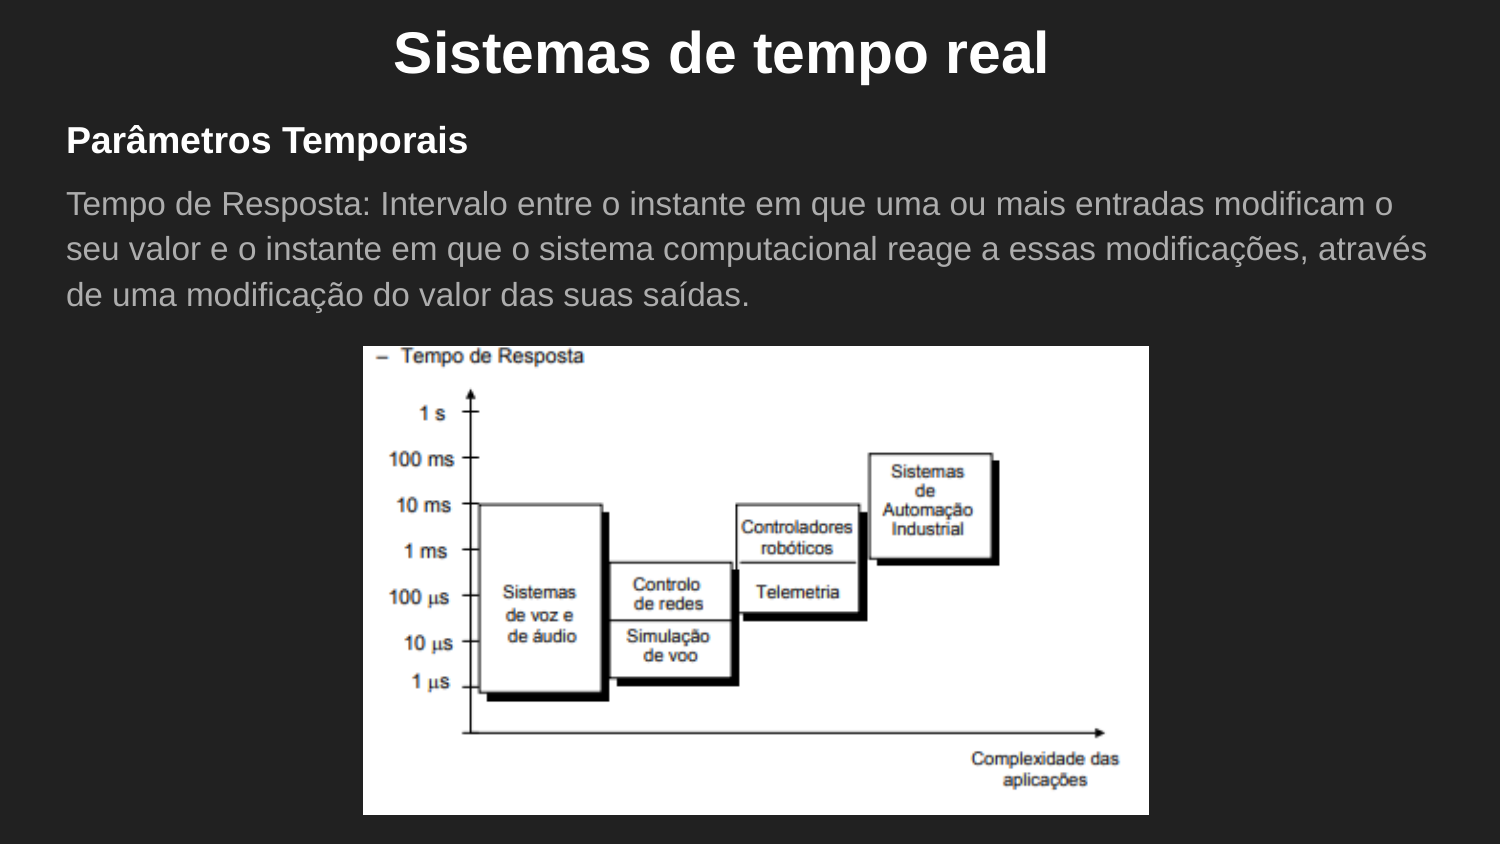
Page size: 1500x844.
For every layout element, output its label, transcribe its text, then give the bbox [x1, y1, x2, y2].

title Parâmetros Temporais [51, 93, 1449, 188]
title Sistemas de tempo real [378, 0, 1500, 94]
list Tempo de Resposta: Intervalo entre o instante em que uma ou mais entradas modificam o seu valor e o instante em que o sistema computacional reage a essas modificações, através de uma modificação do valor das suas saídas. [51, 188, 1449, 722]
picture [363, 346, 1149, 815]
